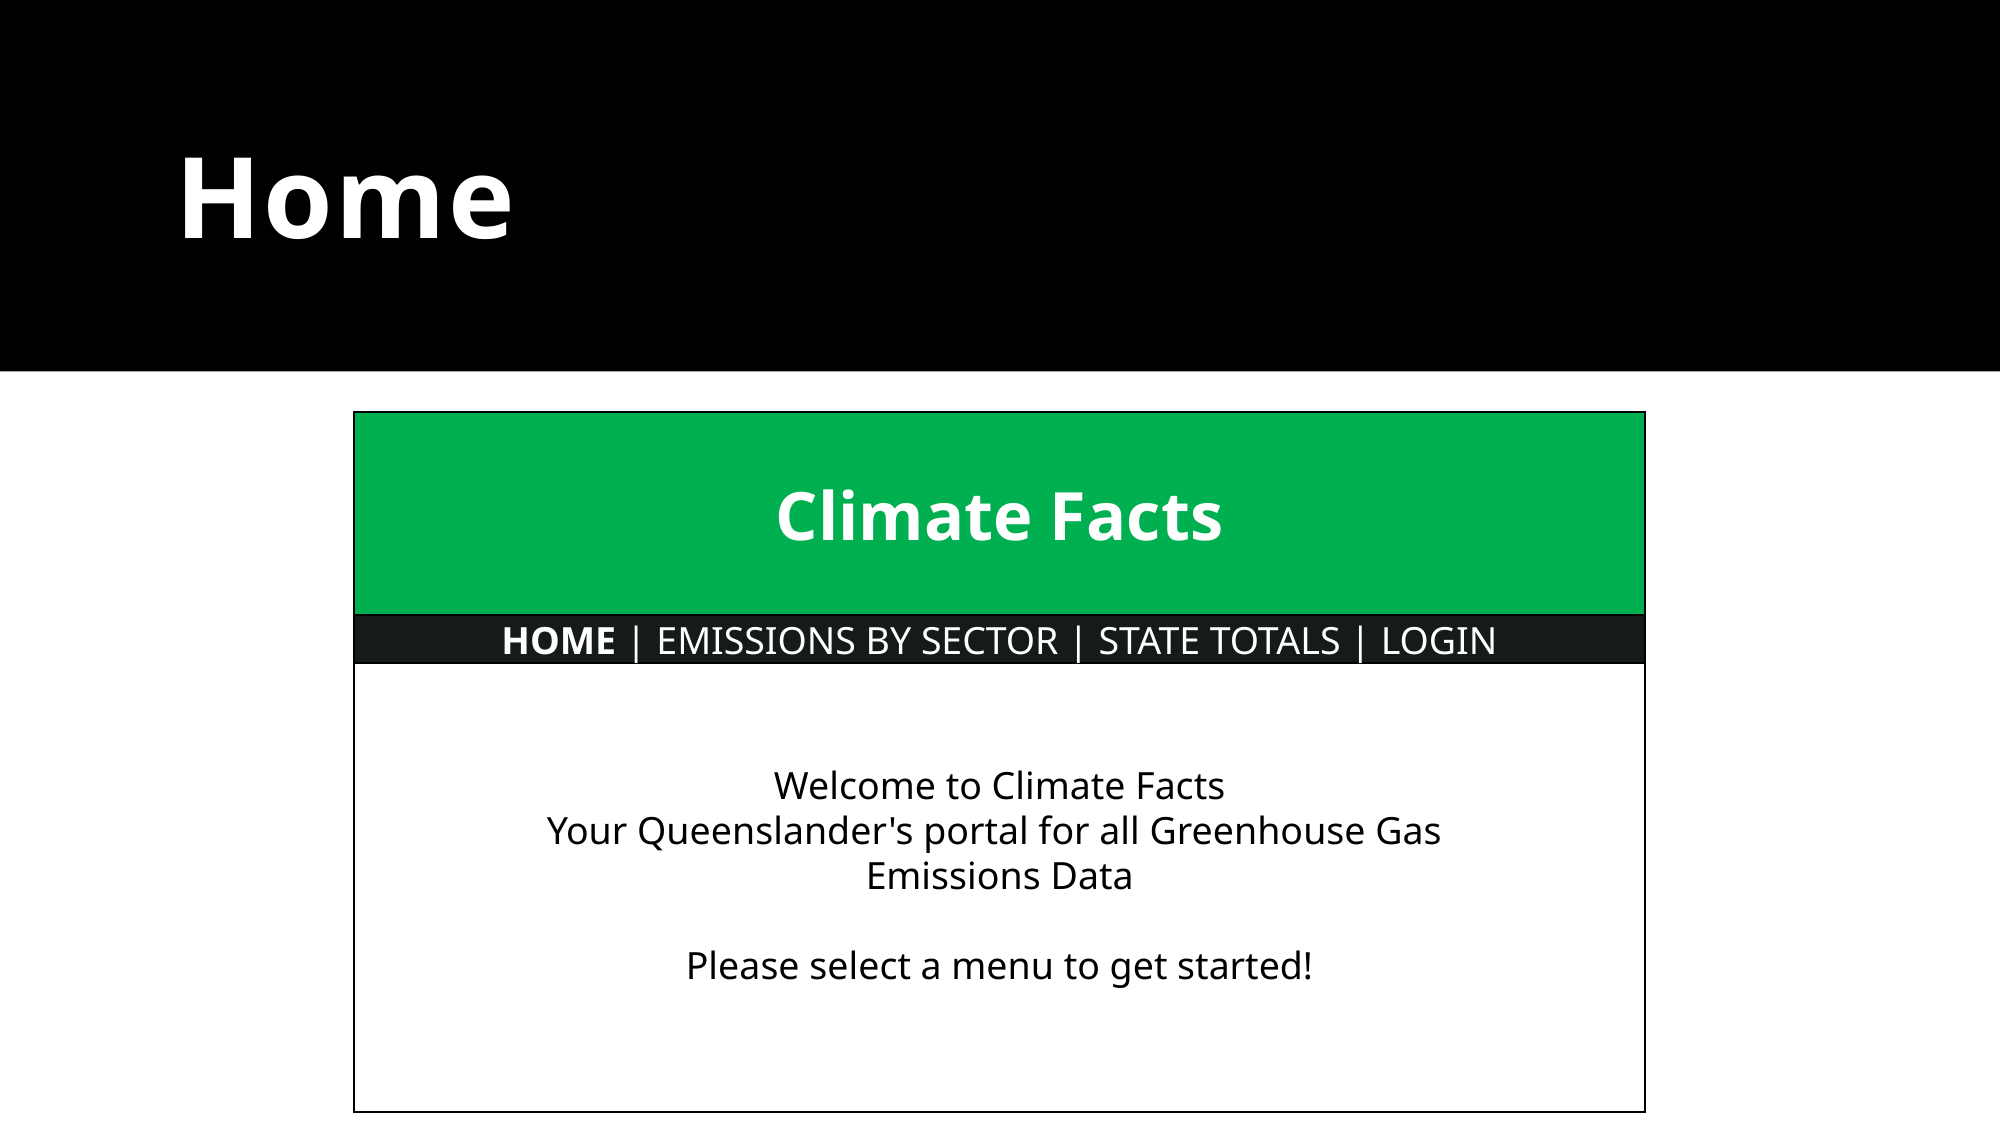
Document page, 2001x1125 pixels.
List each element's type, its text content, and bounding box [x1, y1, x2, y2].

title Home [157, 52, 1842, 332]
text_box Climate Facts [353, 411, 1646, 614]
text_box Welcome to Climate Facts Your Queenslander's portal for all Greenhouse Gas Emissions Data Please select a menu to get started! [353, 664, 1646, 1113]
text_box HOME | EMISSIONS BY SECTOR | STATE TOTALS | LOGIN [353, 614, 1646, 664]
